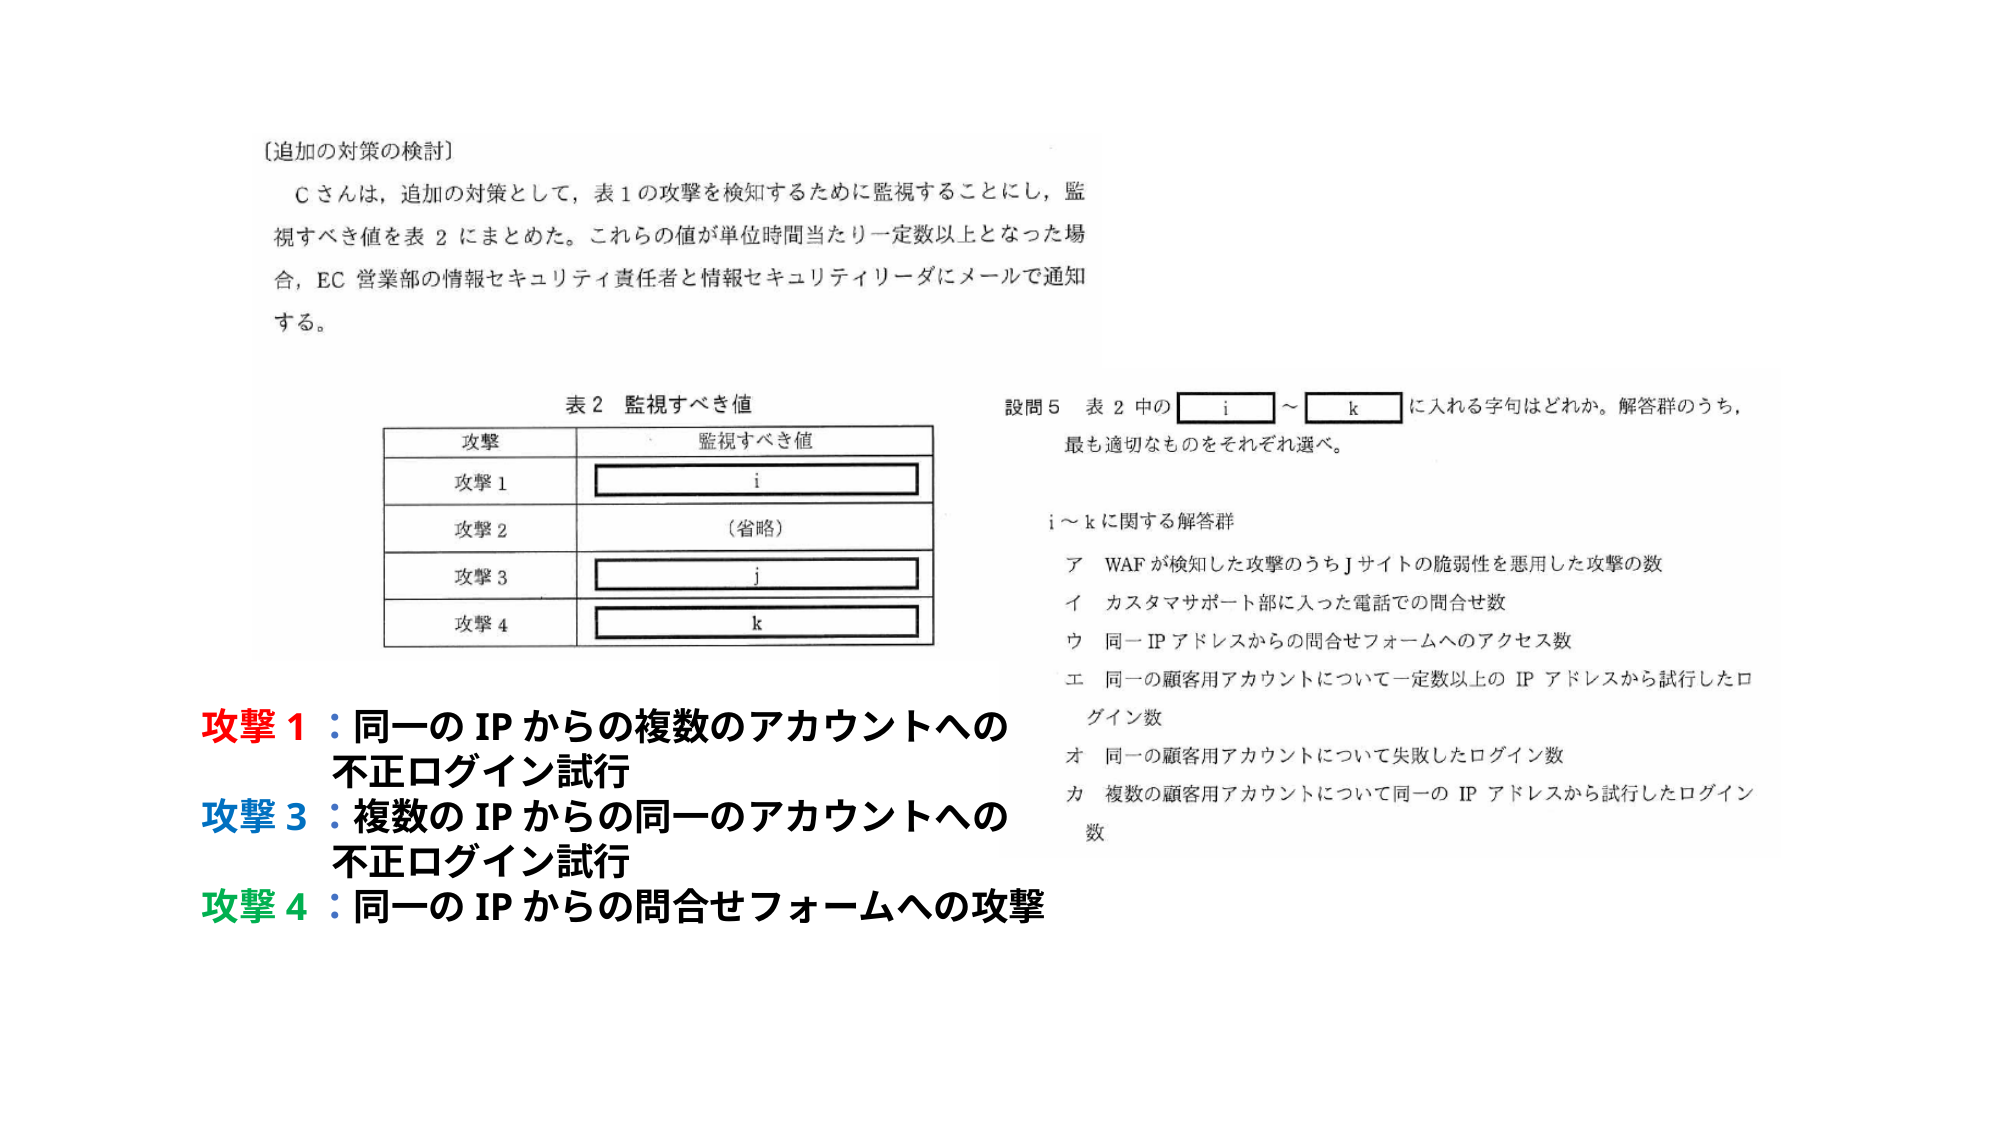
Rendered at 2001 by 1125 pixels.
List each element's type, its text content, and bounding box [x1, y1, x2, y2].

picture [252, 133, 1781, 858]
text_box 攻撃1：同一のIPからの複数のアカウントへの 不正ログイン試行 攻撃3：複数のIPからの同一のアカウントへの 不正ログイン試行 攻撃4：同一のIPからの問合せフォームへの攻撃 [187, 695, 1066, 936]
